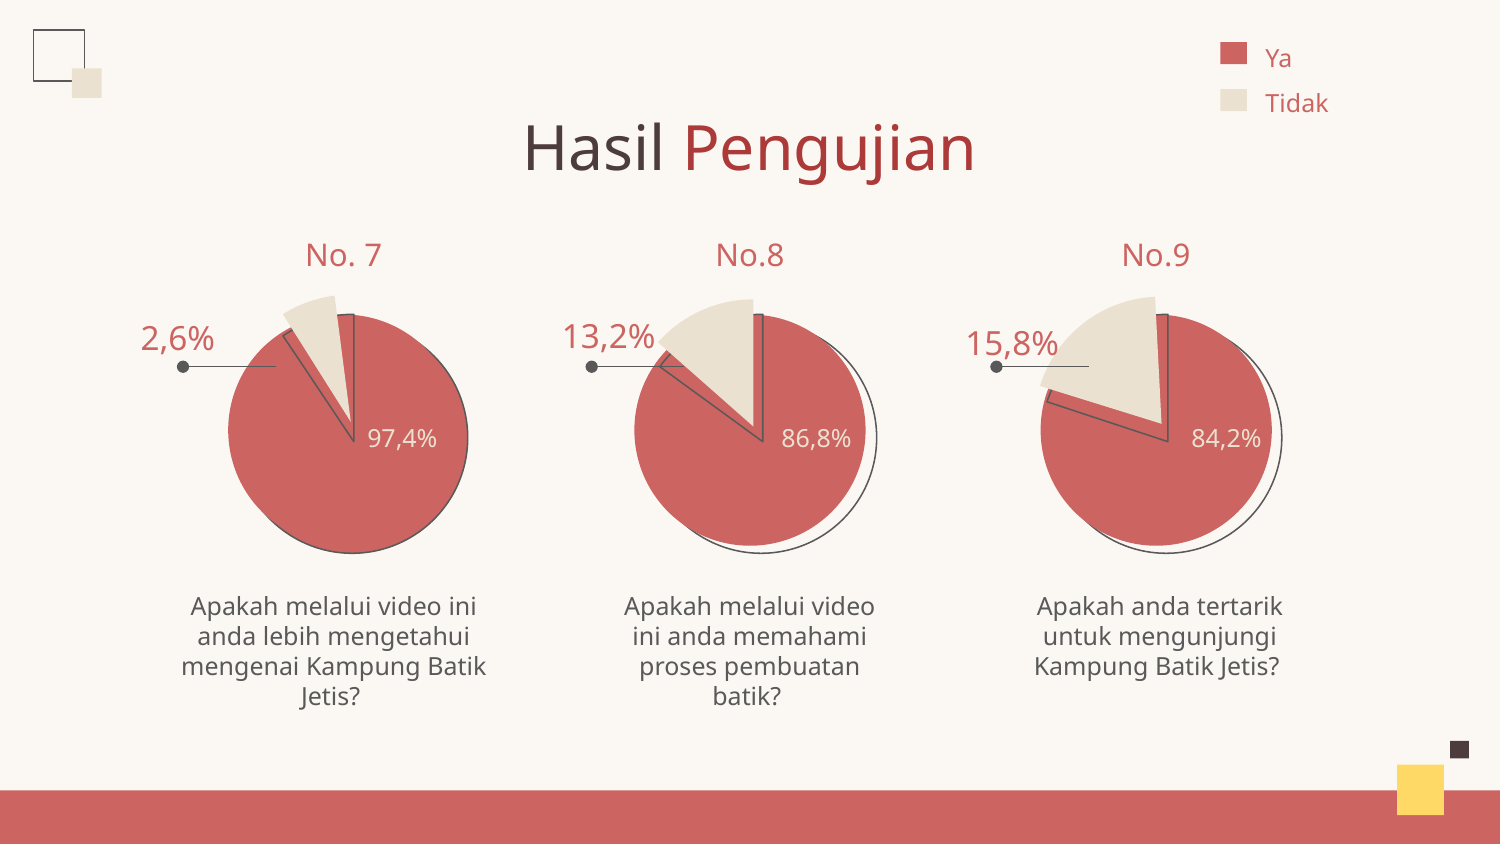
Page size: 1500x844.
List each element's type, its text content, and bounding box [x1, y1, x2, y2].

text_box [754, 314, 763, 406]
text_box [223, 294, 482, 570]
text_box [1046, 390, 1161, 440]
text_box [1040, 389, 1266, 546]
text_box Apakah melalui video ini anda lebih mengetahui mengenai Kampung Batik Jetis? [153, 575, 515, 746]
text_box 2,6% [112, 306, 218, 369]
text_box [824, 340, 873, 406]
text_box [1168, 315, 1270, 405]
text_box [1039, 296, 1161, 424]
text_box No.8 [626, 225, 874, 289]
text_box 13,2% [537, 304, 680, 367]
text_box [694, 469, 873, 554]
text_box [669, 368, 751, 434]
text_box [680, 299, 754, 425]
text_box [1095, 469, 1278, 554]
text_box Apakah melalui video ini anda memahami proses pembuatan batik? [602, 575, 898, 724]
text_box No.9 [1032, 225, 1280, 289]
text_box [1235, 344, 1278, 405]
text_box [763, 315, 864, 406]
text_box 15,8% [945, 310, 1079, 373]
text_box Apakah anda tertarik untuk mengunjungi Kampung Batik Jetis? [996, 575, 1324, 724]
text_box [634, 374, 859, 546]
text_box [1220, 20, 1392, 122]
text_box 86,8% [751, 406, 882, 469]
title Hasil Pengujian [104, 97, 1396, 192]
text_box 84,2% [1161, 405, 1292, 469]
text_box [1156, 314, 1168, 405]
text_box No. 7 [219, 225, 468, 289]
